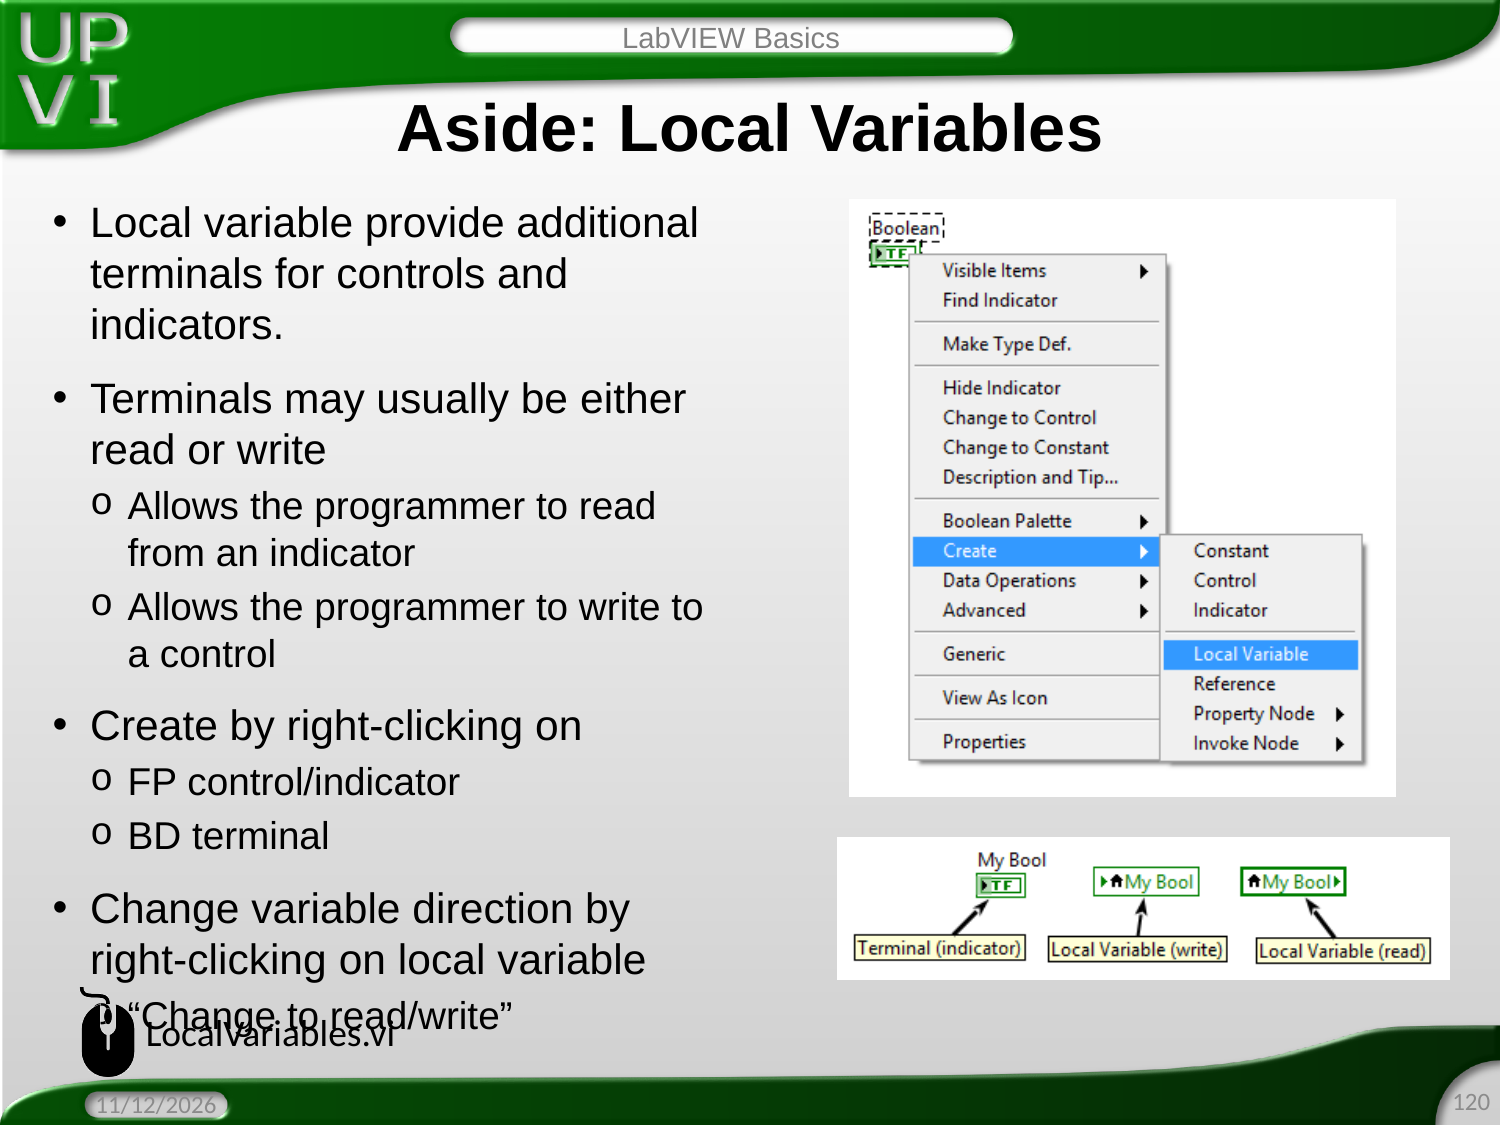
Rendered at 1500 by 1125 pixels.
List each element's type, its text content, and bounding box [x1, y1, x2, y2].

text_box LocalVariables.vi [155, 1001, 411, 1062]
list Local variable provide additional terminals for controls and indicators. Terminals may usually be either read or write Allows the programmer to read from an indicator Allows the programmer to write to a control Create by right-clicking on FP control/indicator BD terminal Change variable direction by right-clicking on local variable “Change to read/write” [37, 187, 750, 1050]
footer LabVIEW Basics [450, 6, 1013, 67]
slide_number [75, 1073, 238, 1125]
title Aside: Local Variables [75, 75, 1425, 175]
picture [0, 0, 1500, 1125]
slide_number 120 [1155, 1069, 1500, 1125]
